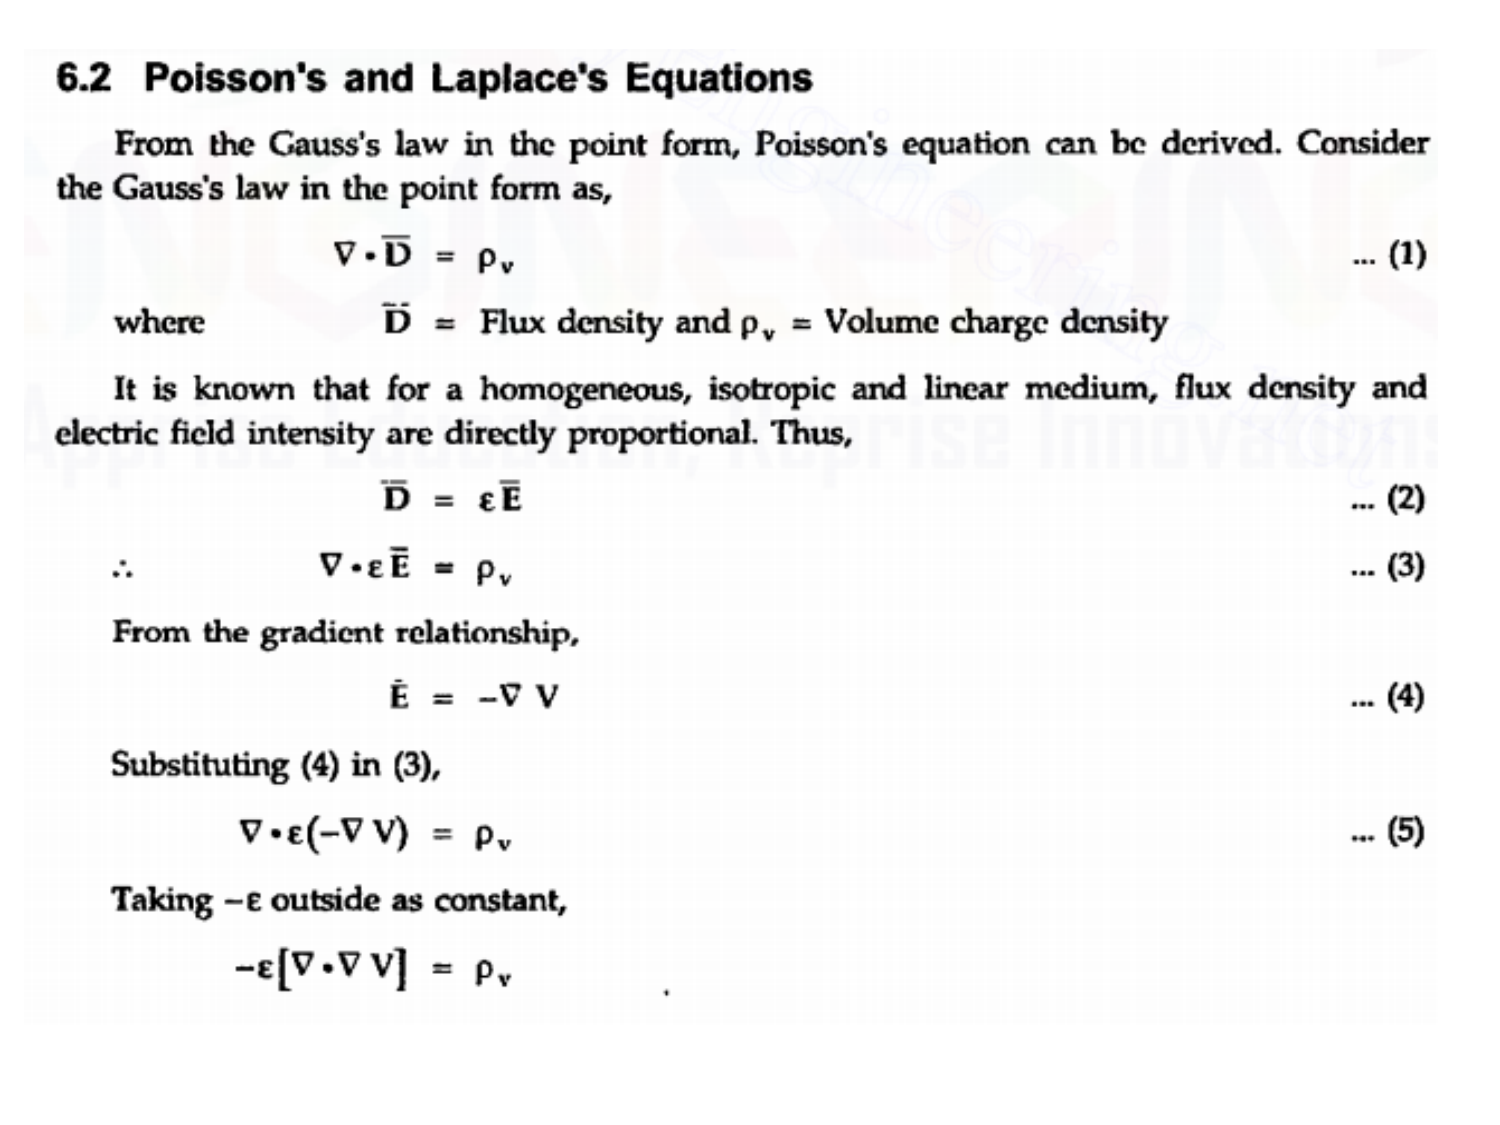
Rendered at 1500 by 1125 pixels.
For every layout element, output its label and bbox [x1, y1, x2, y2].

list [24, 49, 1438, 1026]
